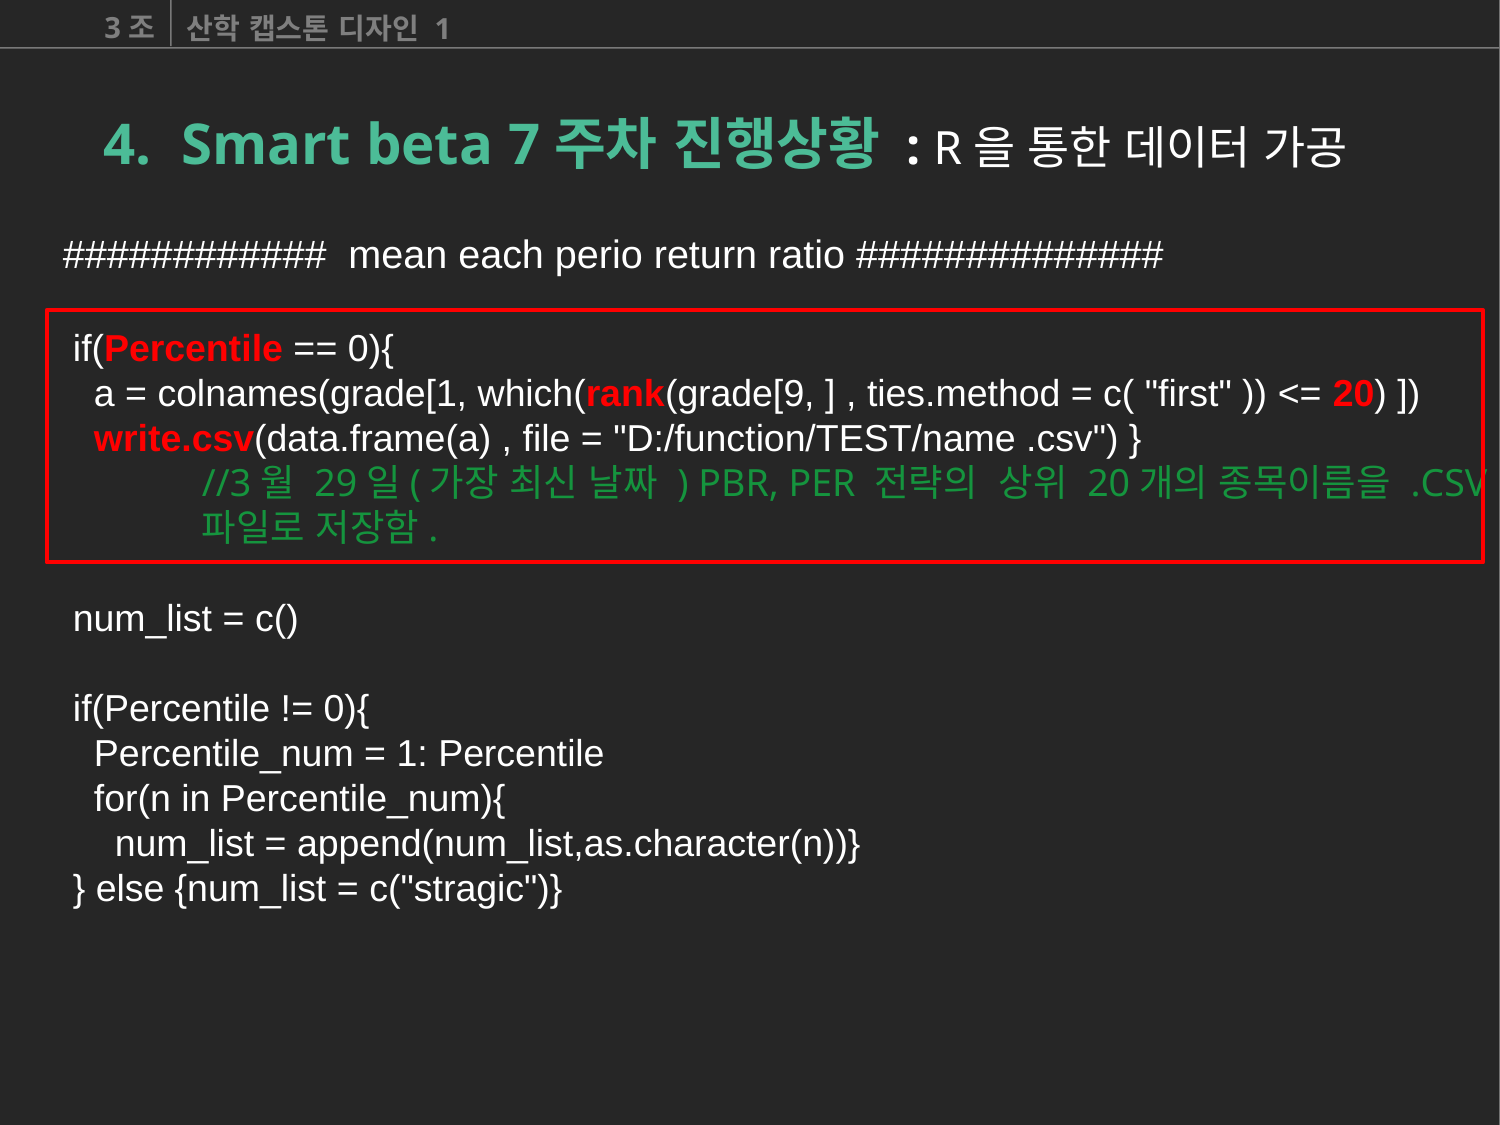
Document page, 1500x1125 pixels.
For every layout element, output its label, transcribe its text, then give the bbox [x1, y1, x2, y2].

text_box ############ mean each perio return ratio ############## if(Percentile == 0){ a = colnames(grade[1, which(rank(grade[9, ] , ties.method = c( "first" )) <= 20) ]) write.csv(data.frame(a) , file = "D:/function/TEST/name .csv") } //3월 29일(가장 최신 날짜 ) PBR, PER 전략의 상위 20개의 종목이름을 .CSV 파일로 저장함. num_list = c() if(Percentile != 0){ Percentile_num = 1: Percentile for(n in Percentile_num){ num_list = append(num_list,as.character(n))} } else {num_list = c("stragic")} [37, 222, 1500, 997]
text_box 산학 캡스톤 디자인 1 [172, 2, 740, 42]
text_box 4. Smart beta 7주차 진행상황 : R을 통한 데이터 가공 [89, 101, 1484, 131]
text_box 3조 [90, 2, 172, 42]
text_box [45, 308, 1485, 564]
